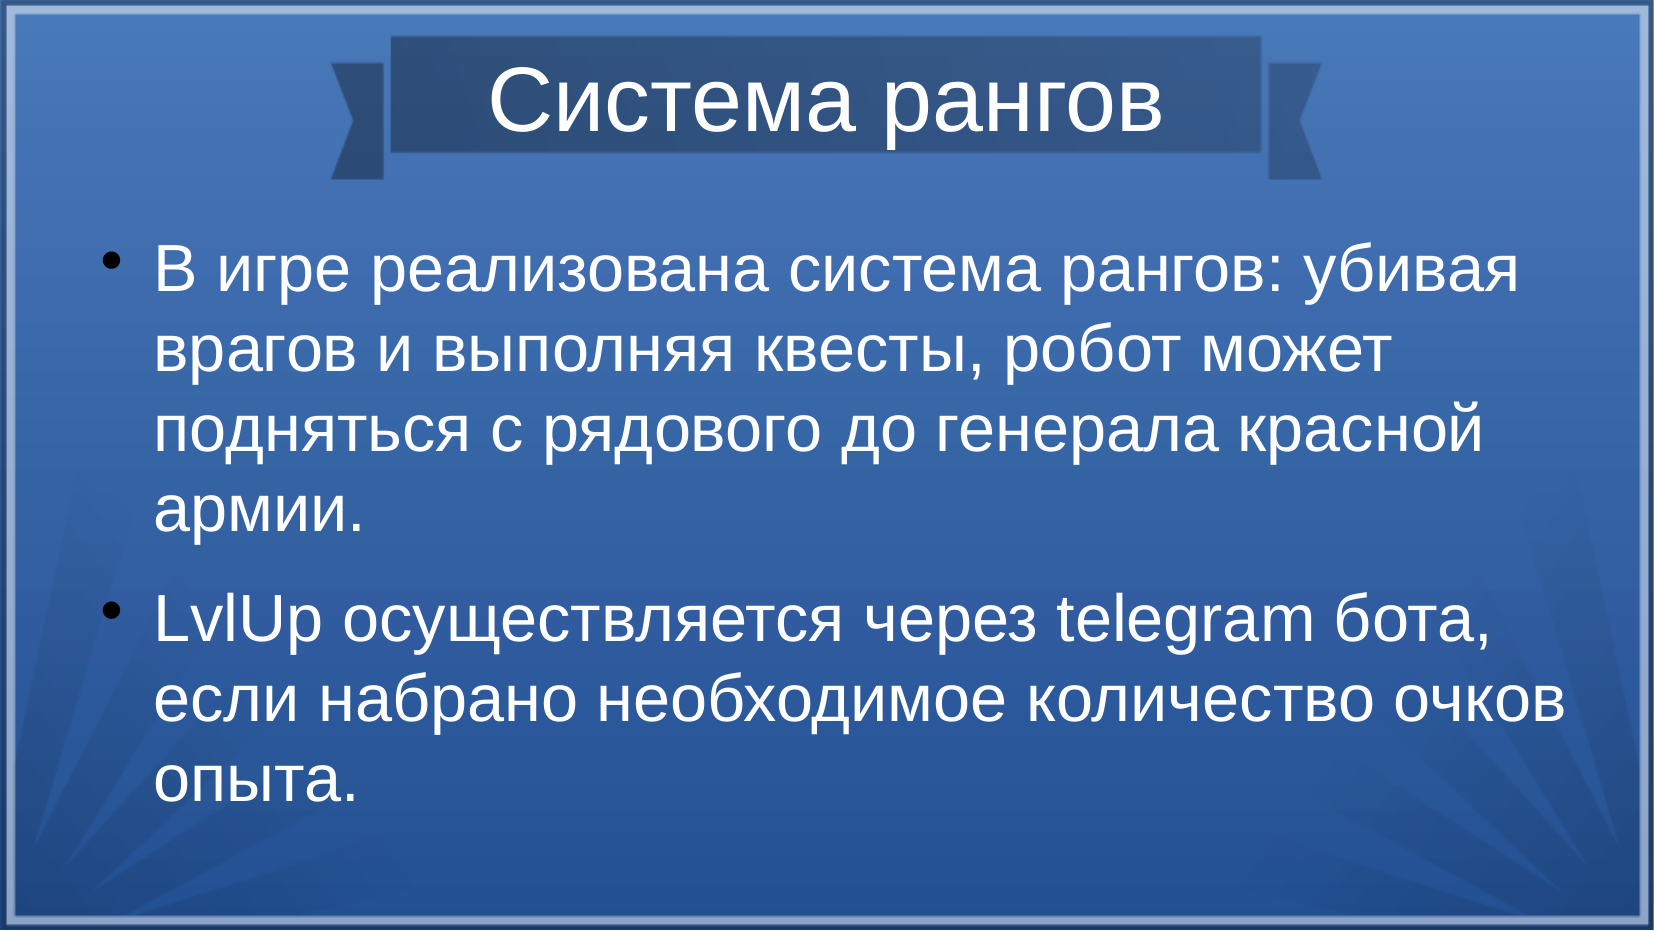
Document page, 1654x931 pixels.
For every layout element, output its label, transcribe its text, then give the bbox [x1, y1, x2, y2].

text_box В игре реализована система рангов: убивая врагов и выполняя квесты, робот может подняться с рядового до генерала красной армии. LvlUp осуществляется через telegram бота, если набрано необходимое количество очков опыта. [82, 224, 1571, 848]
picture [0, 0, 1654, 930]
text_box Система рангов [389, 35, 1264, 154]
